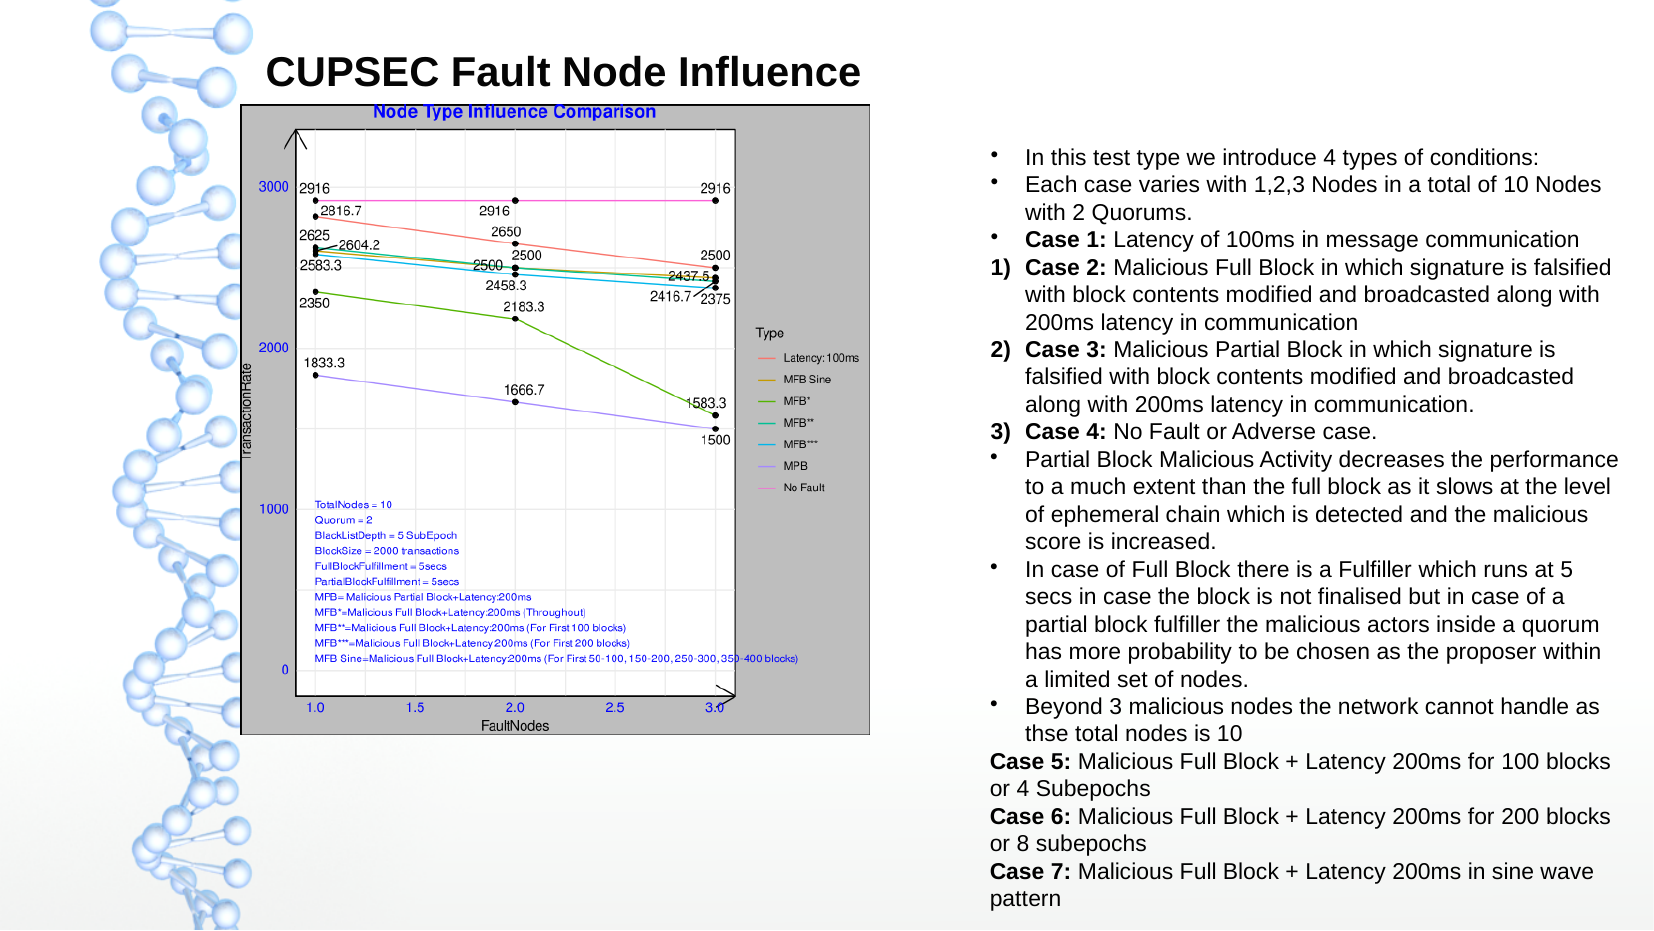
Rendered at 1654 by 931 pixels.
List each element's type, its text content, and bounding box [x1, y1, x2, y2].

picture [0, 0, 1654, 930]
text_box CUPSEC Fault Node Influence [265, 35, 1245, 105]
text_box In this test type we introduce 4 types of conditions: Each case varies with 1,2,3 Nodes in a total of 10 Nodes with 2 Quorums. Case 1: Latency of 100ms in message communication Case 2: Malicious Full Block in which signature is falsified with block contents modified and broadcasted along with 200ms latency in communication Case 3: Malicious Partial Block in which signature is falsified with block contents modified and broadcasted along with 200ms latency in communication. Case 4: No Fault or Adverse case. Partial Block Malicious Activity decreases the performance to a much extent than the full block as it slows at the level of ephemeral chain which is detected and the malicious score is increased. In case of Full Block there is a Fulfiller which runs at 5 secs in case the block is not finalised but in case of a partial block fulfiller the malicious actors inside a quorum has more probability to be chosen as the proposer within a limited set of nodes. Beyond 3 malicious nodes the network cannot handle as thse total nodes is 10 Case 5: Malicious Full Block + Latency 200ms for 100 blocks or 4 Subepochs Case 6: Malicious Full Block + Latency 200ms for 200 blocks or 8 subepochs Case 7: Malicious Full Block + Latency 200ms in sine wave pattern [974, 134, 1635, 870]
